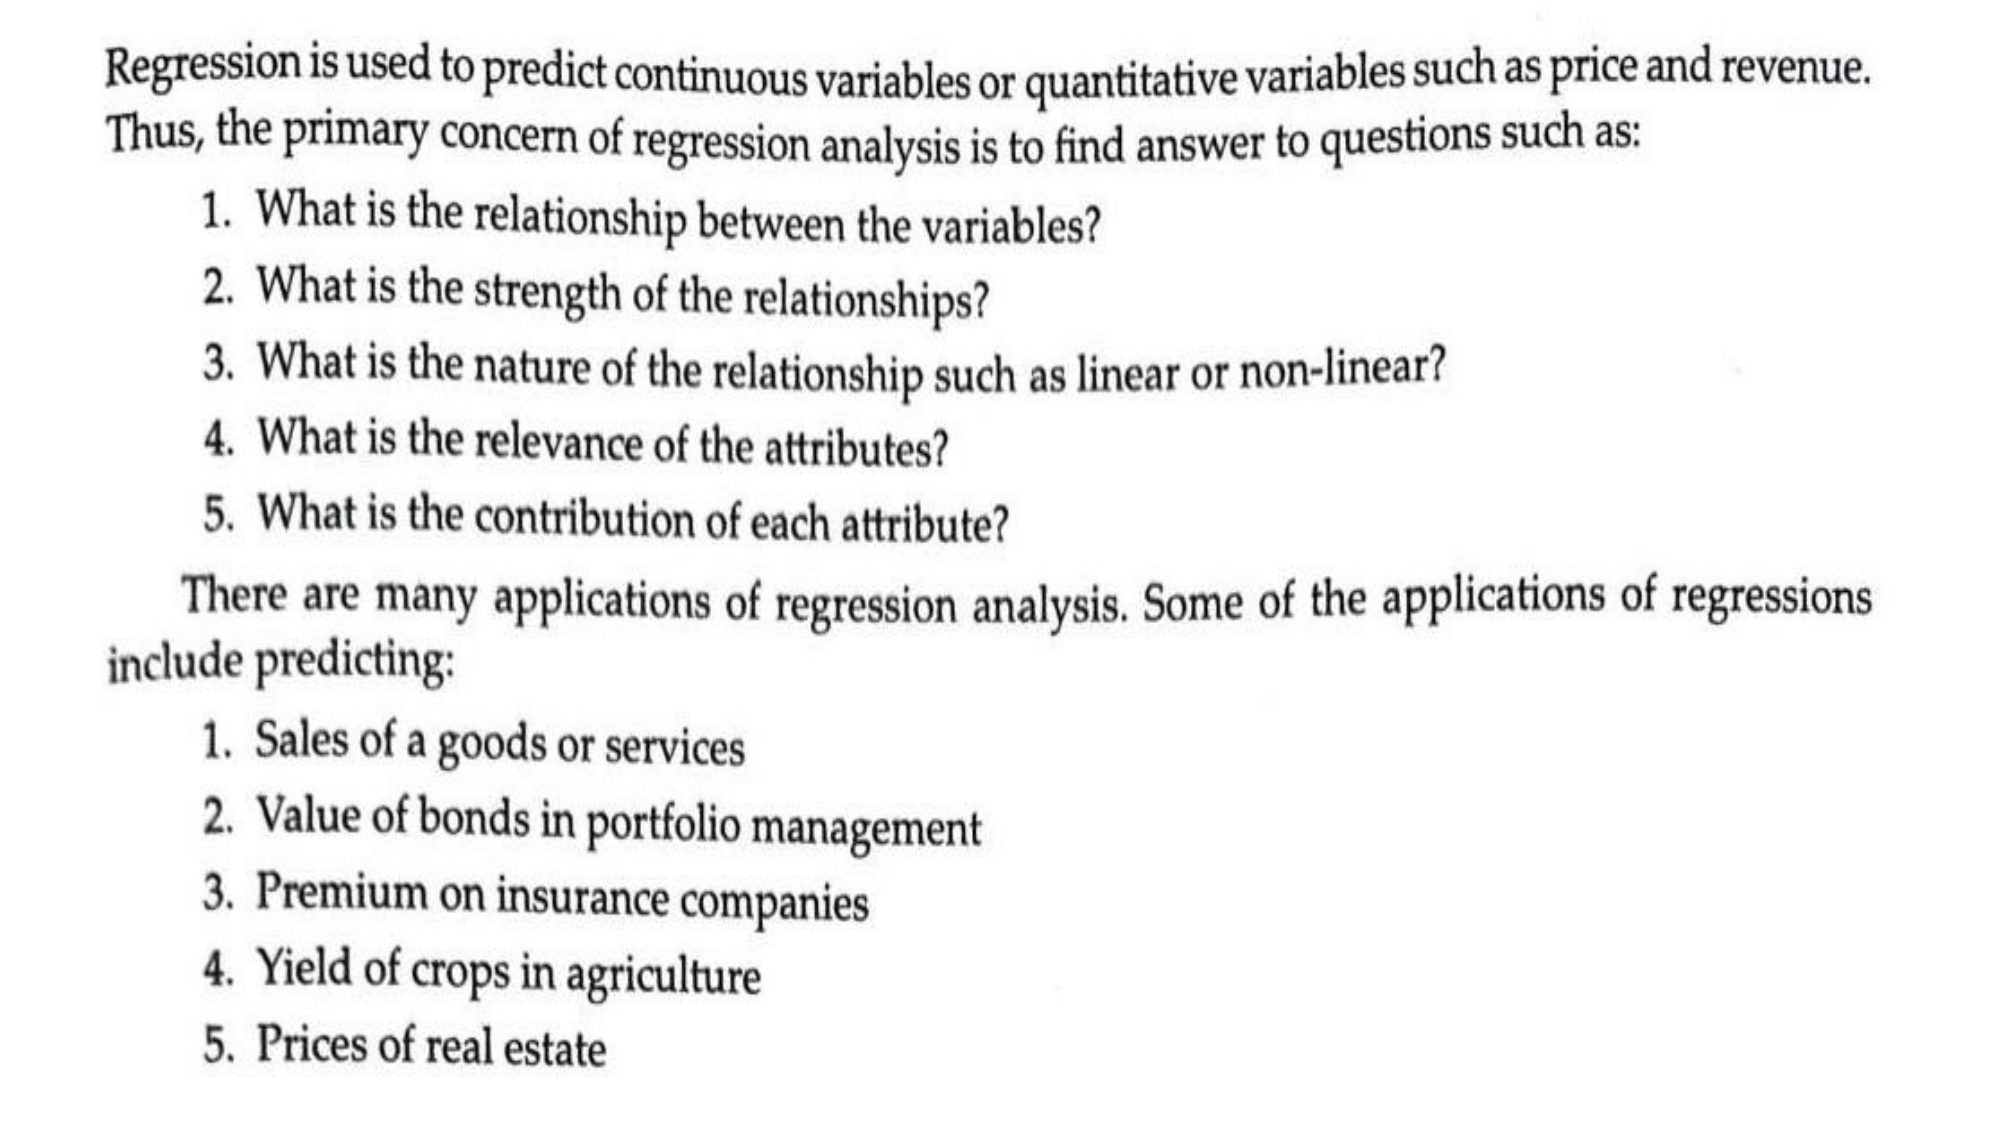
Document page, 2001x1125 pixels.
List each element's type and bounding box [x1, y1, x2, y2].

picture [100, 0, 1895, 1078]
